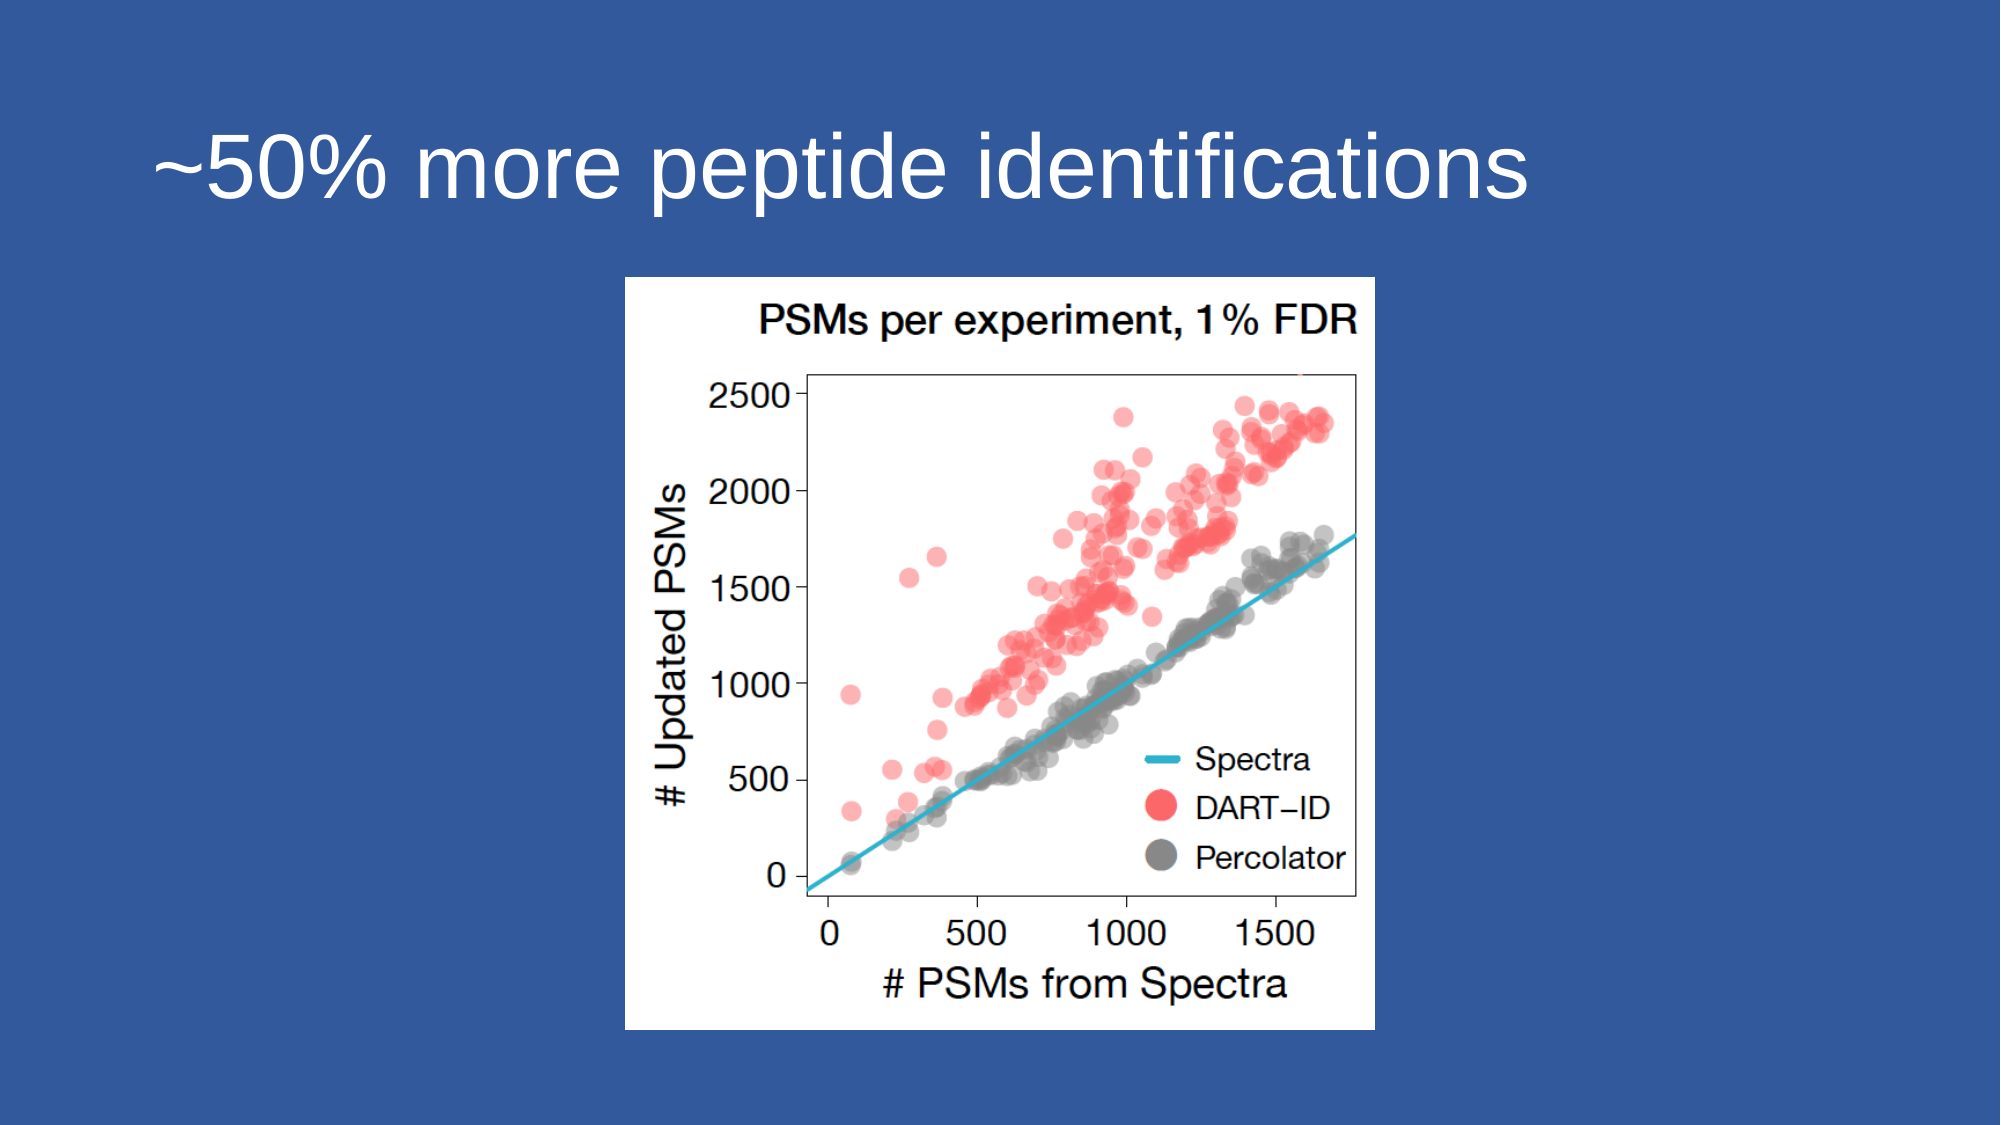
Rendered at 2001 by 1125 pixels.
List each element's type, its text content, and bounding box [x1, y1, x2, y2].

picture [625, 277, 1375, 1030]
title ~50% more peptide identifications [137, 59, 1863, 278]
